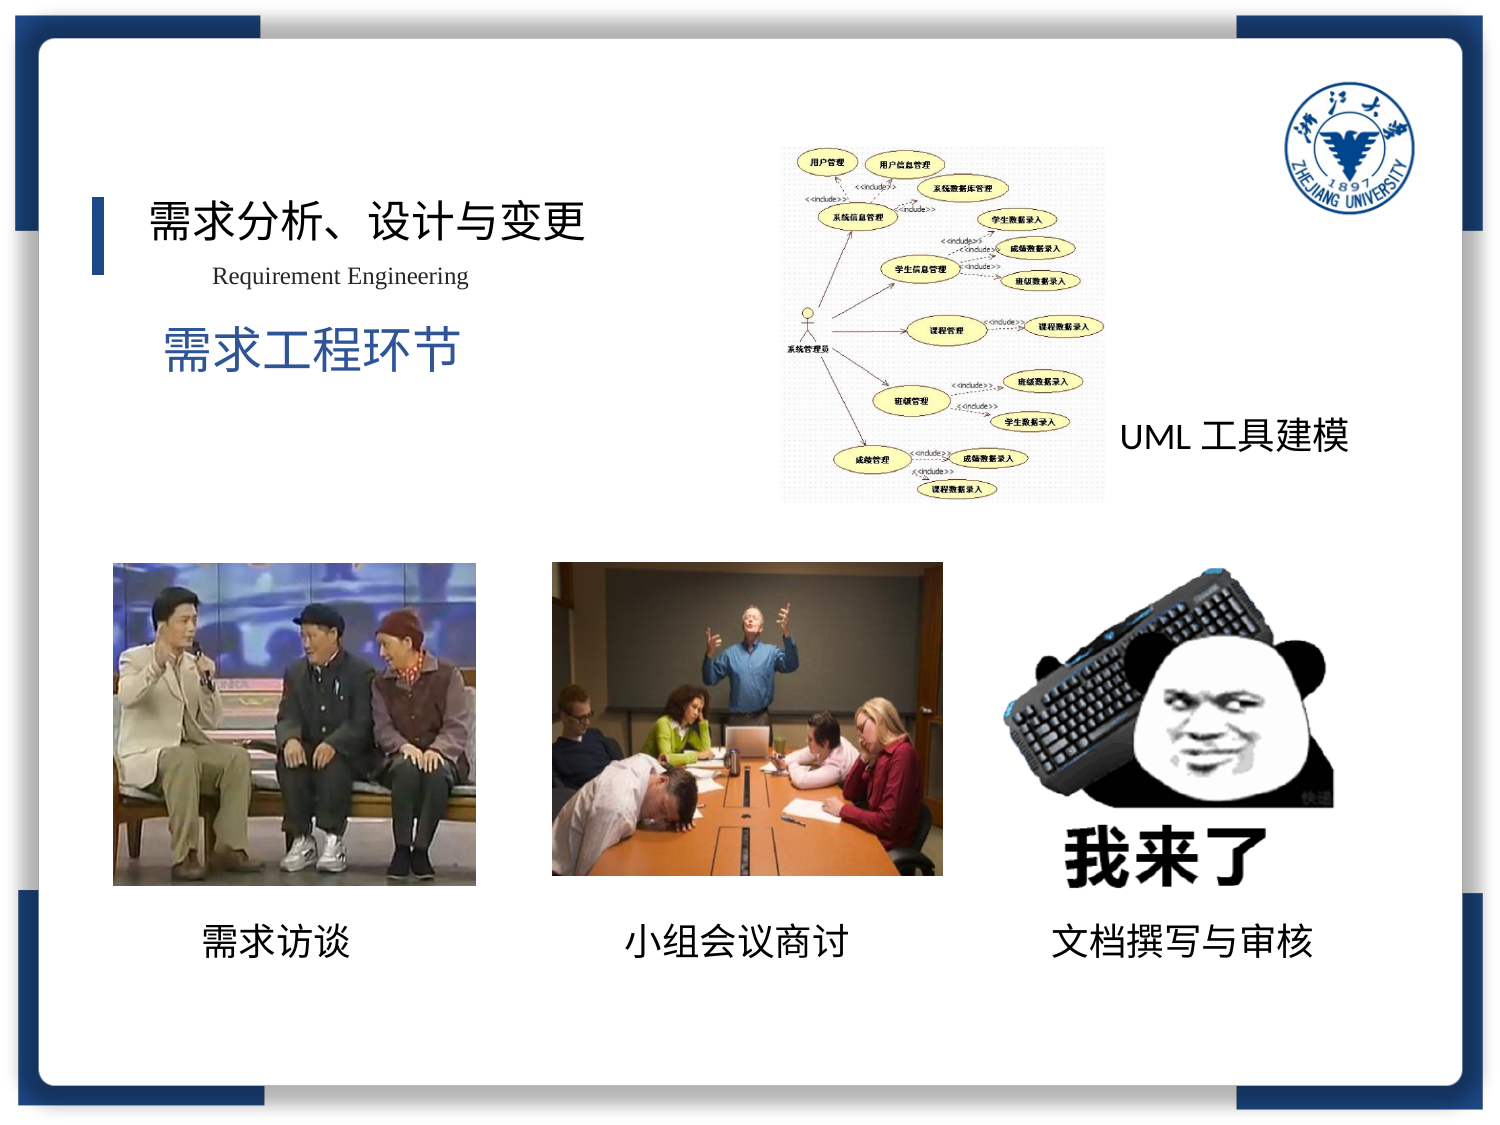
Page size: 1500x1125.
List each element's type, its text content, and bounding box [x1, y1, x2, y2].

text_box UML工具建模 [1105, 404, 1381, 465]
text_box 文档撰写与审核 [1036, 910, 1350, 971]
text_box 需求分析、设计与变更 [134, 186, 636, 254]
text_box 需求访谈 [186, 910, 556, 970]
text_box 小组会议商讨 [610, 910, 903, 970]
picture [0, 0, 1500, 1125]
text_box 需求工程环节 [53, 311, 571, 387]
text_box Requirement Engineering [156, 254, 525, 297]
